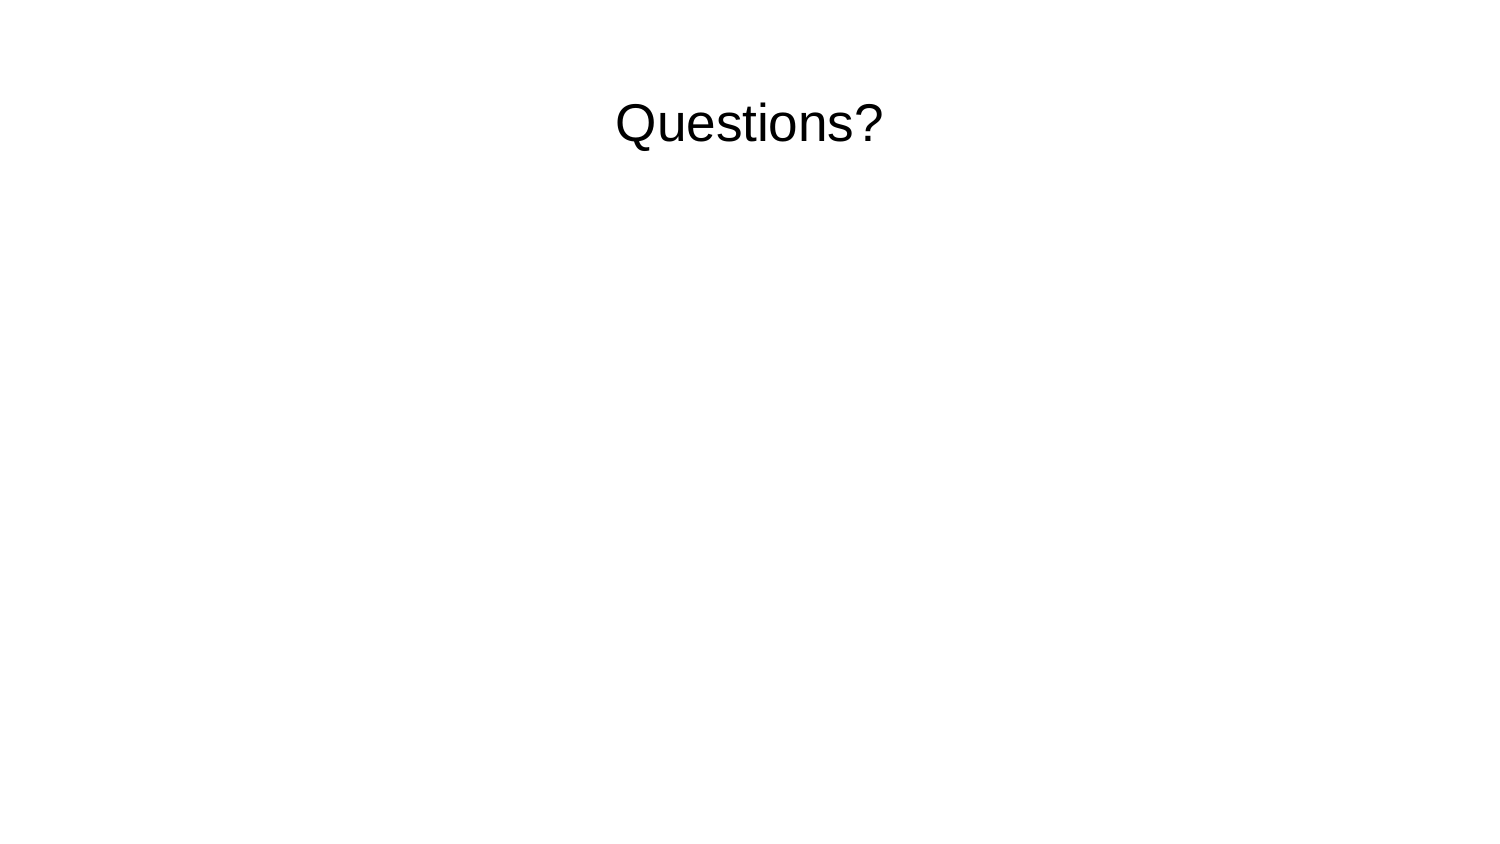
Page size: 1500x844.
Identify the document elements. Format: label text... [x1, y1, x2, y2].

title Questions? [51, 72, 1449, 167]
